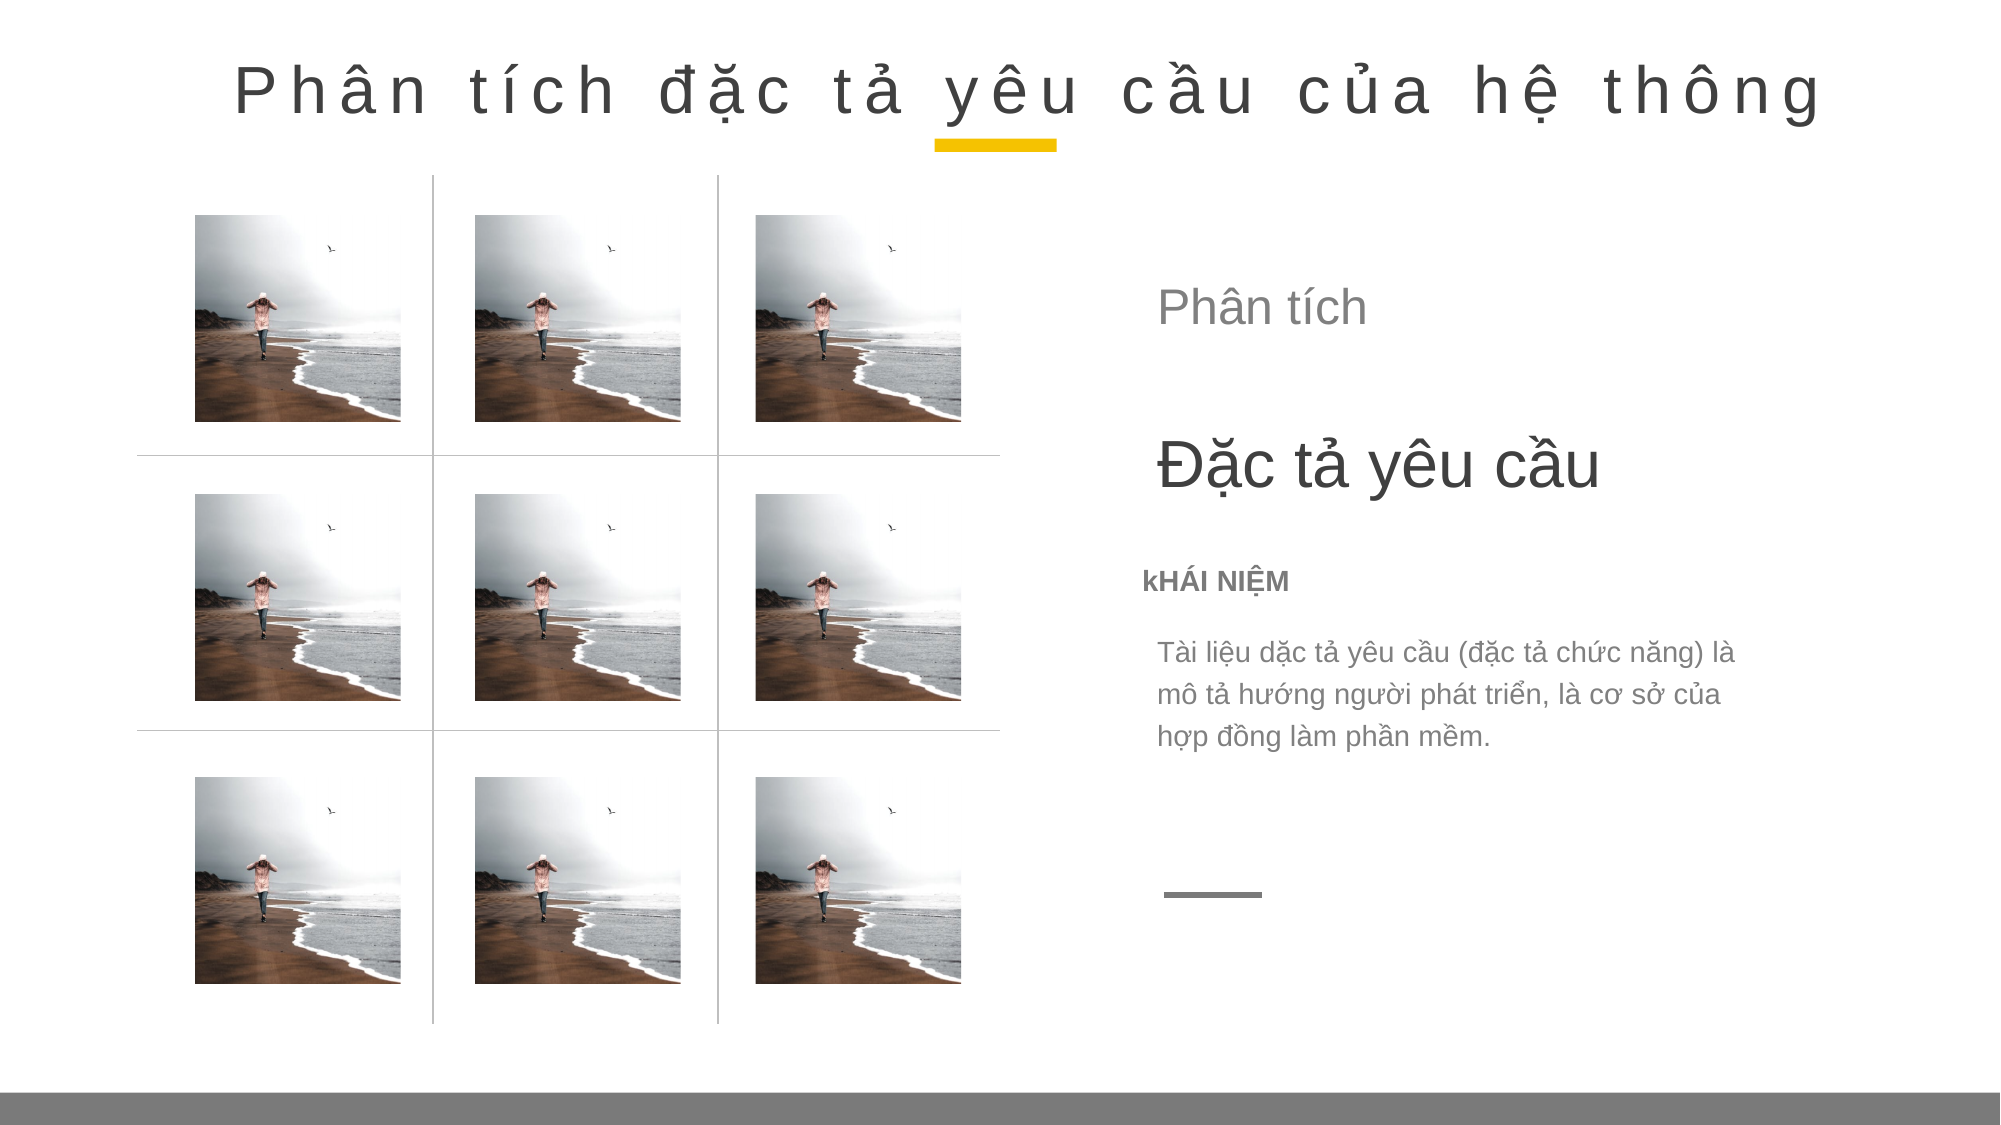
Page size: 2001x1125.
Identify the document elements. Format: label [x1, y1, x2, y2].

text_box [0, 39, 2000, 1125]
